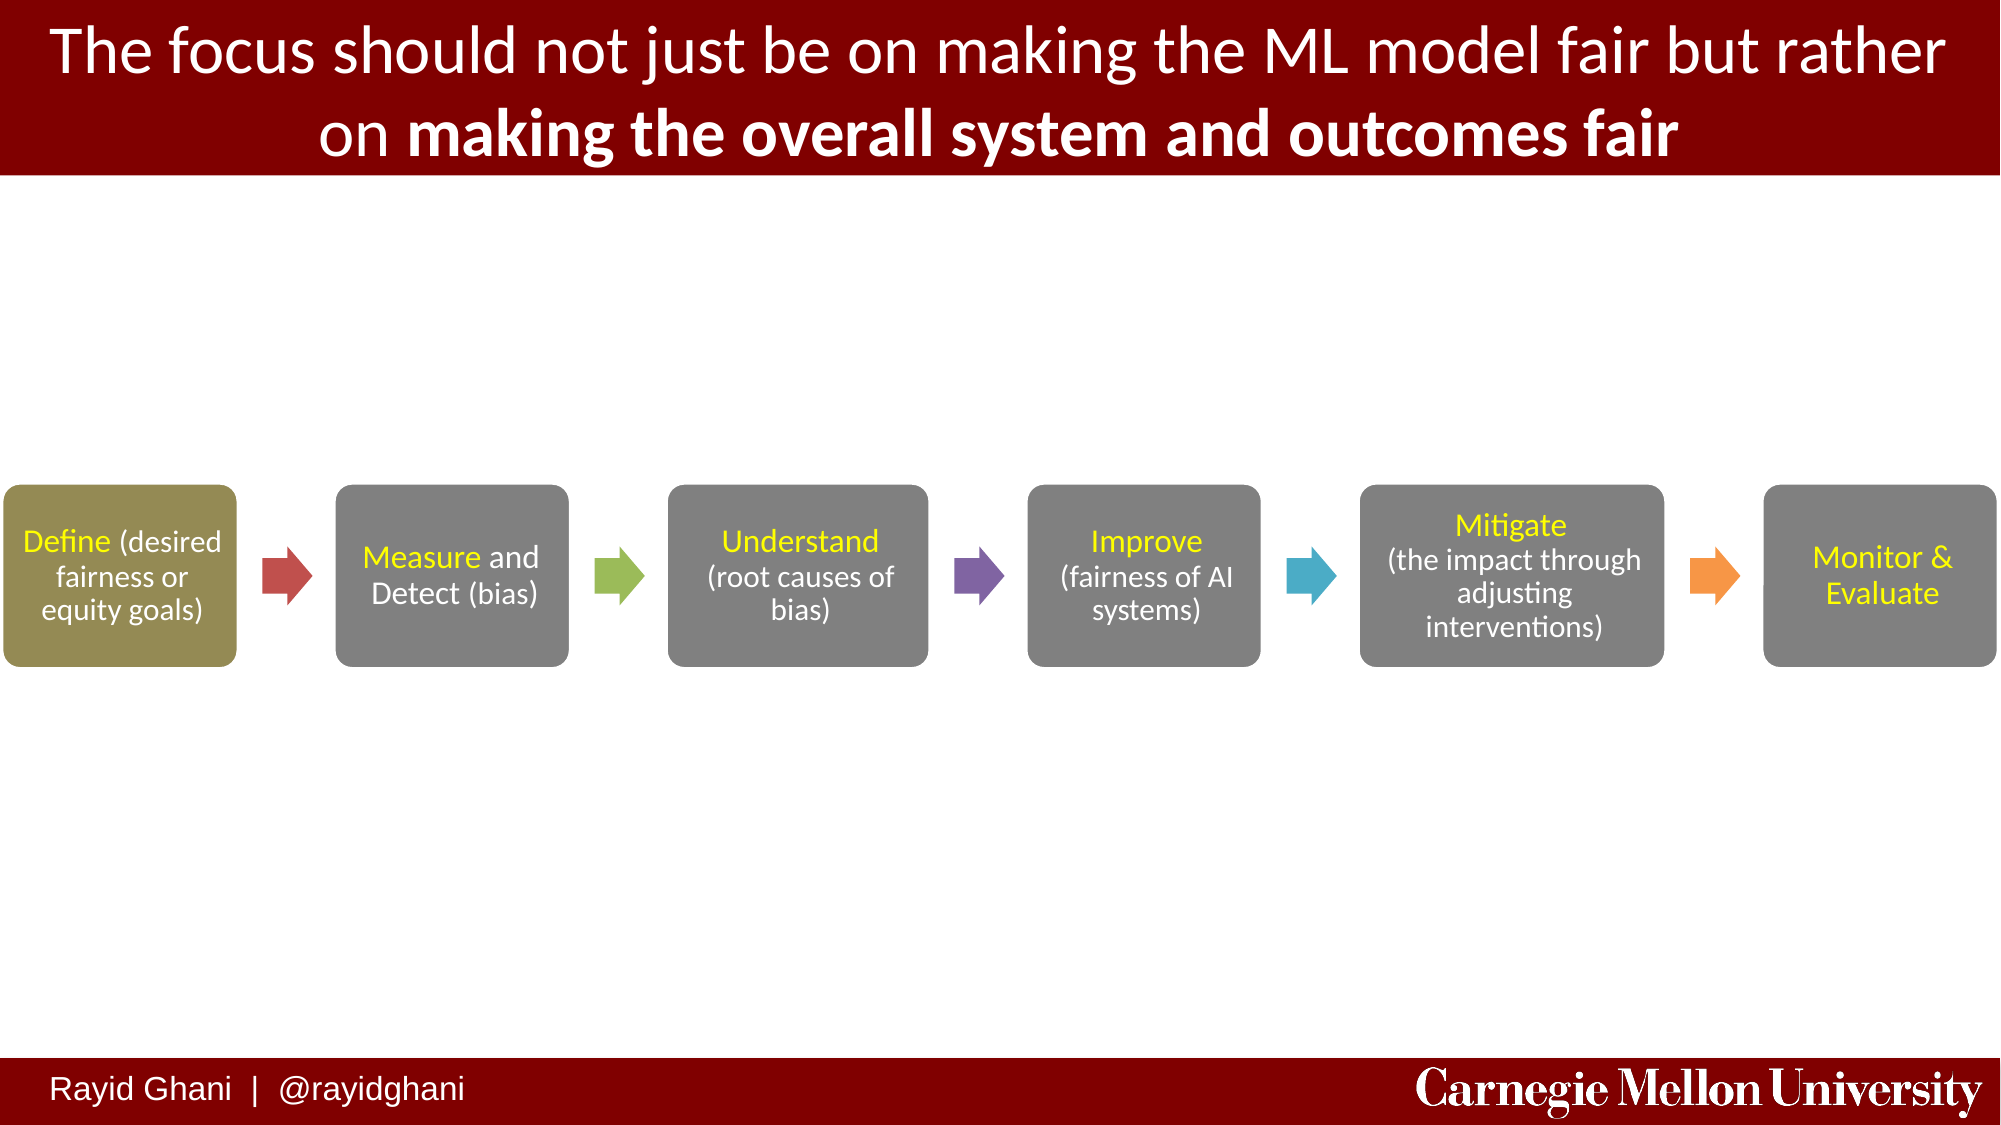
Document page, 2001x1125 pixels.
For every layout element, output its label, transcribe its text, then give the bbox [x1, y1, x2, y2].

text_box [0, 140, 2000, 1012]
picture [1416, 1067, 1983, 1119]
title The focus should not just be on making the ML model fair but rather on making the overall system and outcomes fair [0, 0, 2000, 140]
